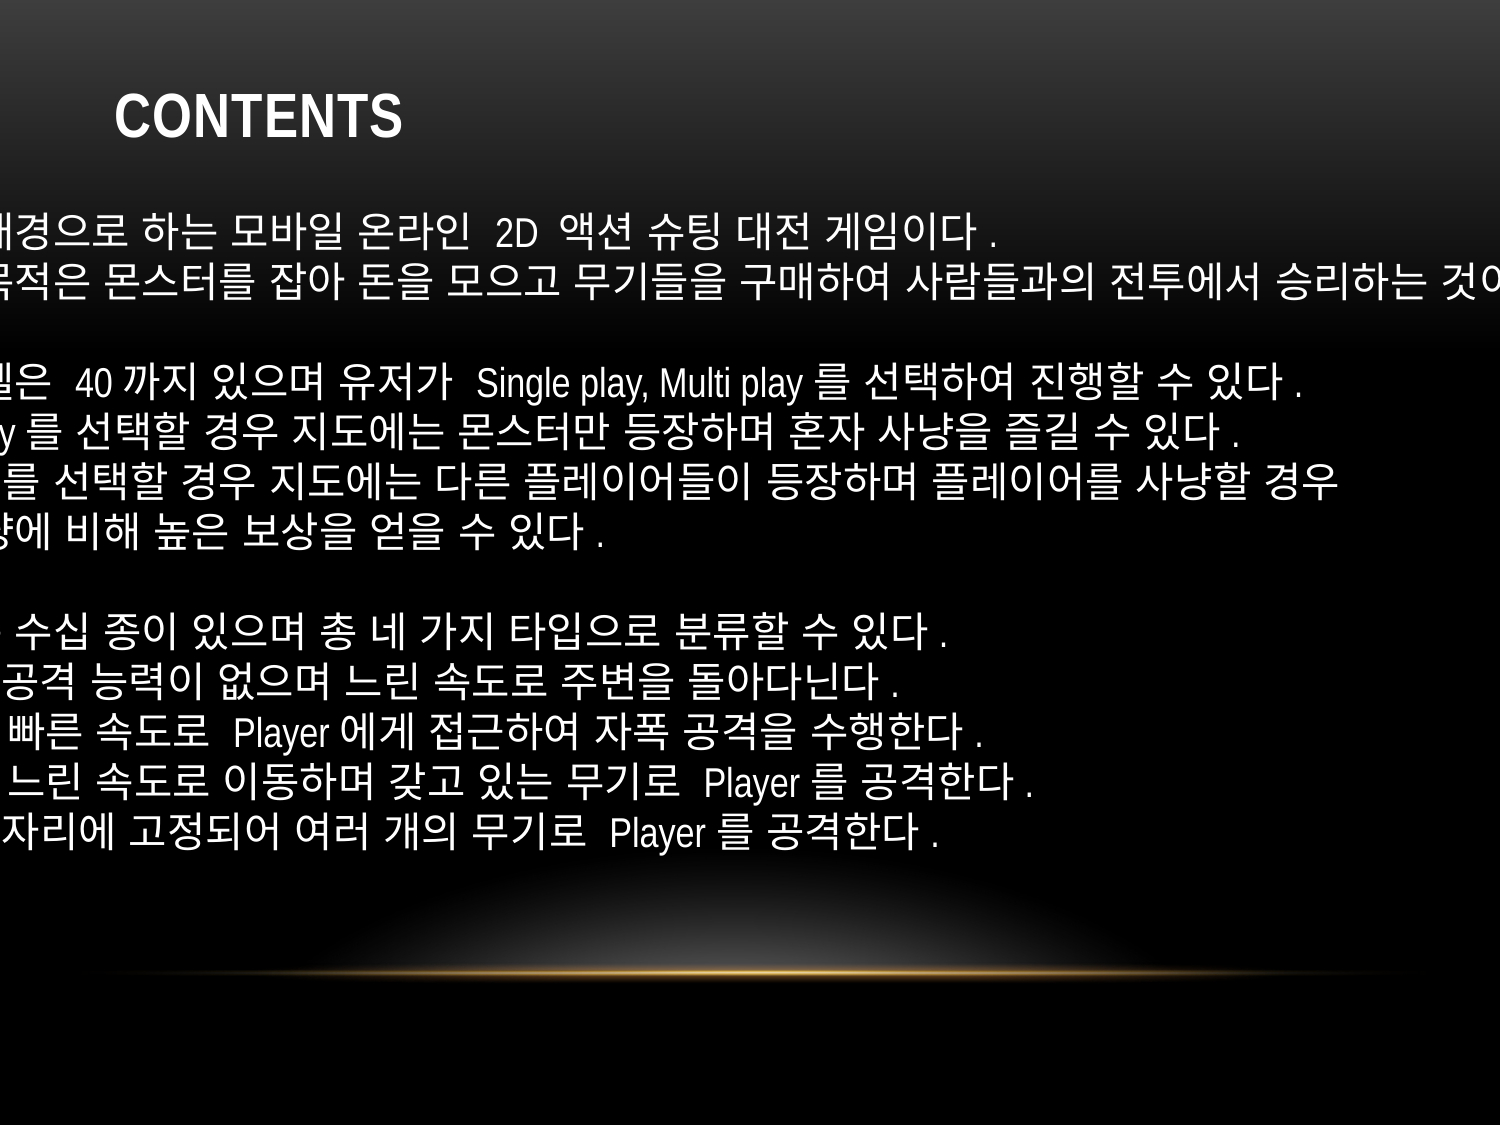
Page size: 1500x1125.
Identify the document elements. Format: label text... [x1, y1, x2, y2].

picture [0, 0, 1500, 198]
title Contents [99, 45, 1400, 198]
text_box 우주를 배경으로 하는 모바일 온라인 2D 액션 슈팅 대전 게임이다. 게임의 목적은 몬스터를 잡아 돈을 모으고 무기들을 구매하여 사람들과의 전투에서 승리하는 것이다. 게임 레벨은 40까지 있으며 유저가 Single play, Multi play를 선택하여 진행할 수 있다. Single play를 선택할 경우 지도에는 몬스터만 등장하며 혼자 사냥을 즐길 수 있다. Multi play를 선택할 경우 지도에는 다른 플레이어들이 등장하며 플레이어를 사냥할 경우 일반 사냥에 비해 높은 보상을 얻을 수 있다. 몬스터는 수십 종이 있으며 총 네 가지 타입으로 분류할 수 있다. Zombie : 공격 능력이 없으며 느린 속도로 주변을 돌아다닌다. Bomber : 빠른 속도로 Player에게 접근하여 자폭 공격을 수행한다. Shooter : 느린 속도로 이동하며 갖고 있는 무기로 Player를 공격한다. Boss : 한자리에 고정되어 여러 개의 무기로 Player를 공격한다. [0, 198, 1500, 864]
picture [0, 864, 1500, 1125]
